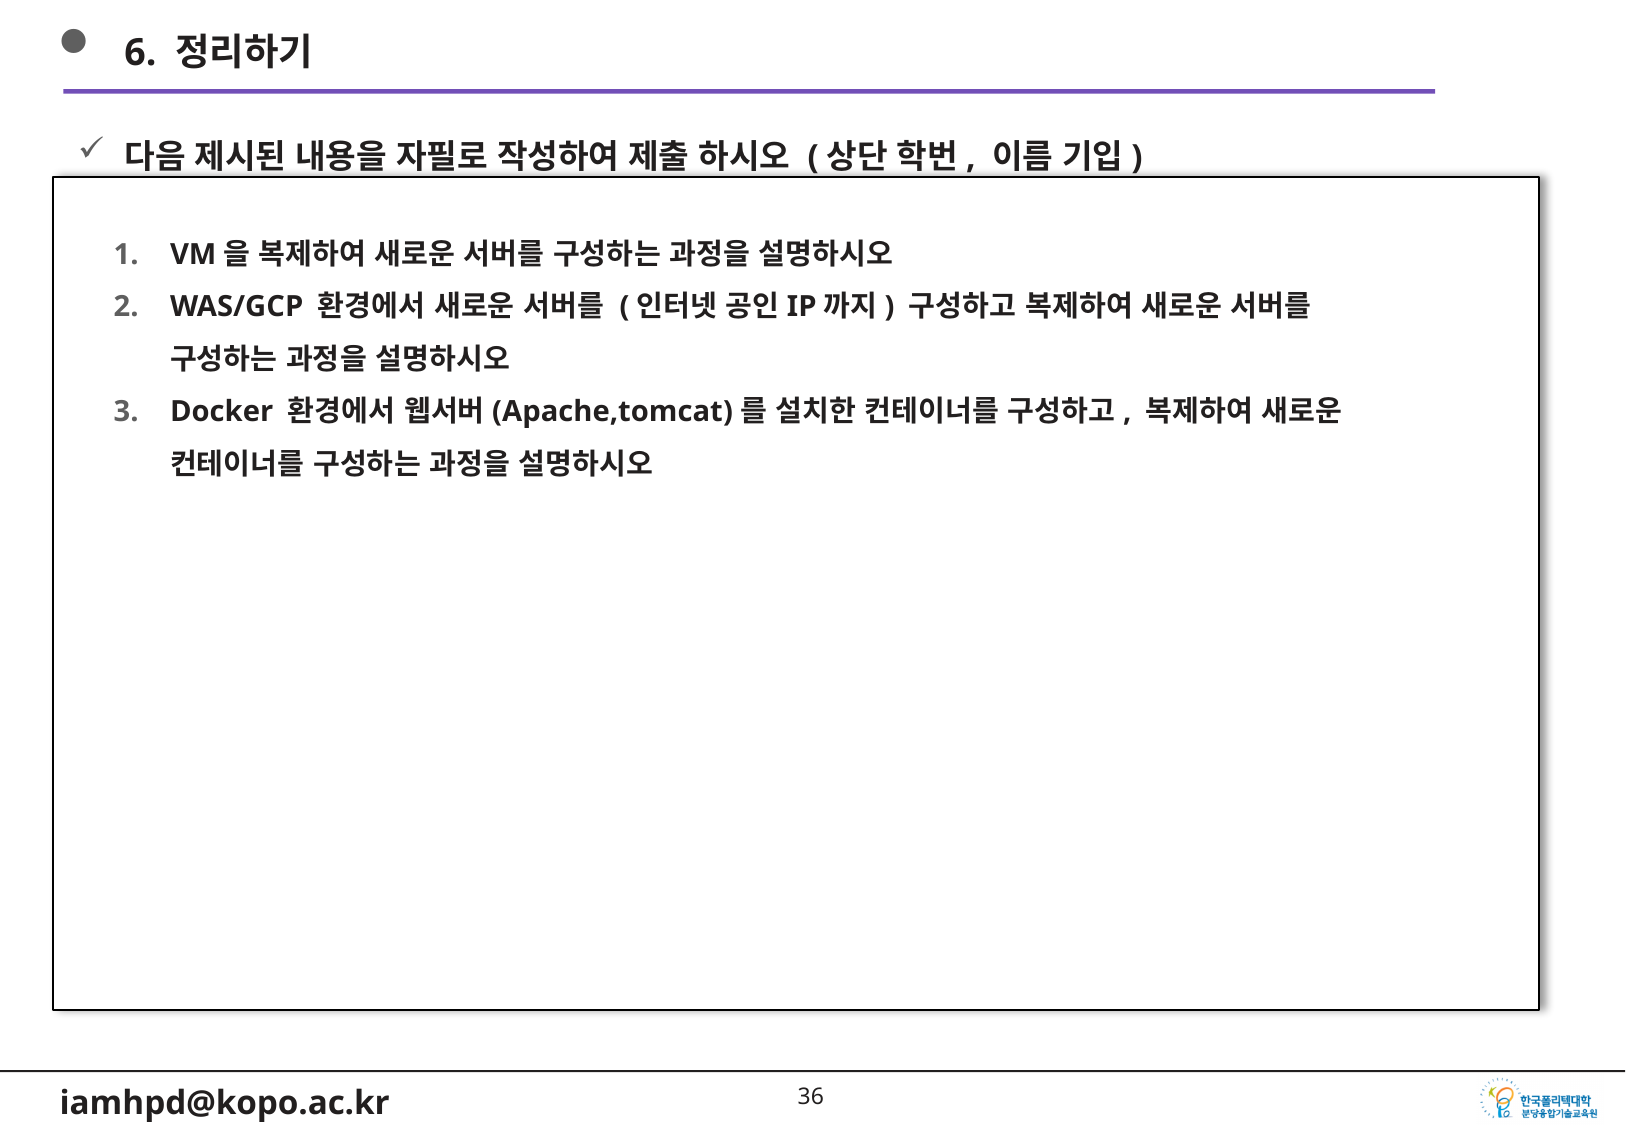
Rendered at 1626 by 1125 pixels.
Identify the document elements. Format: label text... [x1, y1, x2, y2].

text_box [44, 0, 1604, 114]
text_box [53, 176, 1540, 1010]
text_box 6. 정리하기 [109, 20, 943, 93]
text_box VM을 복제하여 새로운 서버를 구성하는 과정을 설명하시오 WAS/GCP 환경에서 새로운 서버를 (인터넷 공인IP까지) 구성하고 복제하여 새로운 서버를 구성하는 과정을 설명하시오 Docker 환경에서 웹서버(Apache,tomcat)를 설치한 컨테이너를 구성하고, 복제하여 새로운 컨테이너를 구성하는 과정을 설명하시오 [98, 210, 1415, 488]
text_box 다음 제시된 내용을 자필로 작성하여 제출 하시오 (상단 학번, 이름 기입) [63, 127, 1622, 175]
text_box 35 [765, 1072, 857, 1123]
picture [1476, 1073, 1604, 1125]
